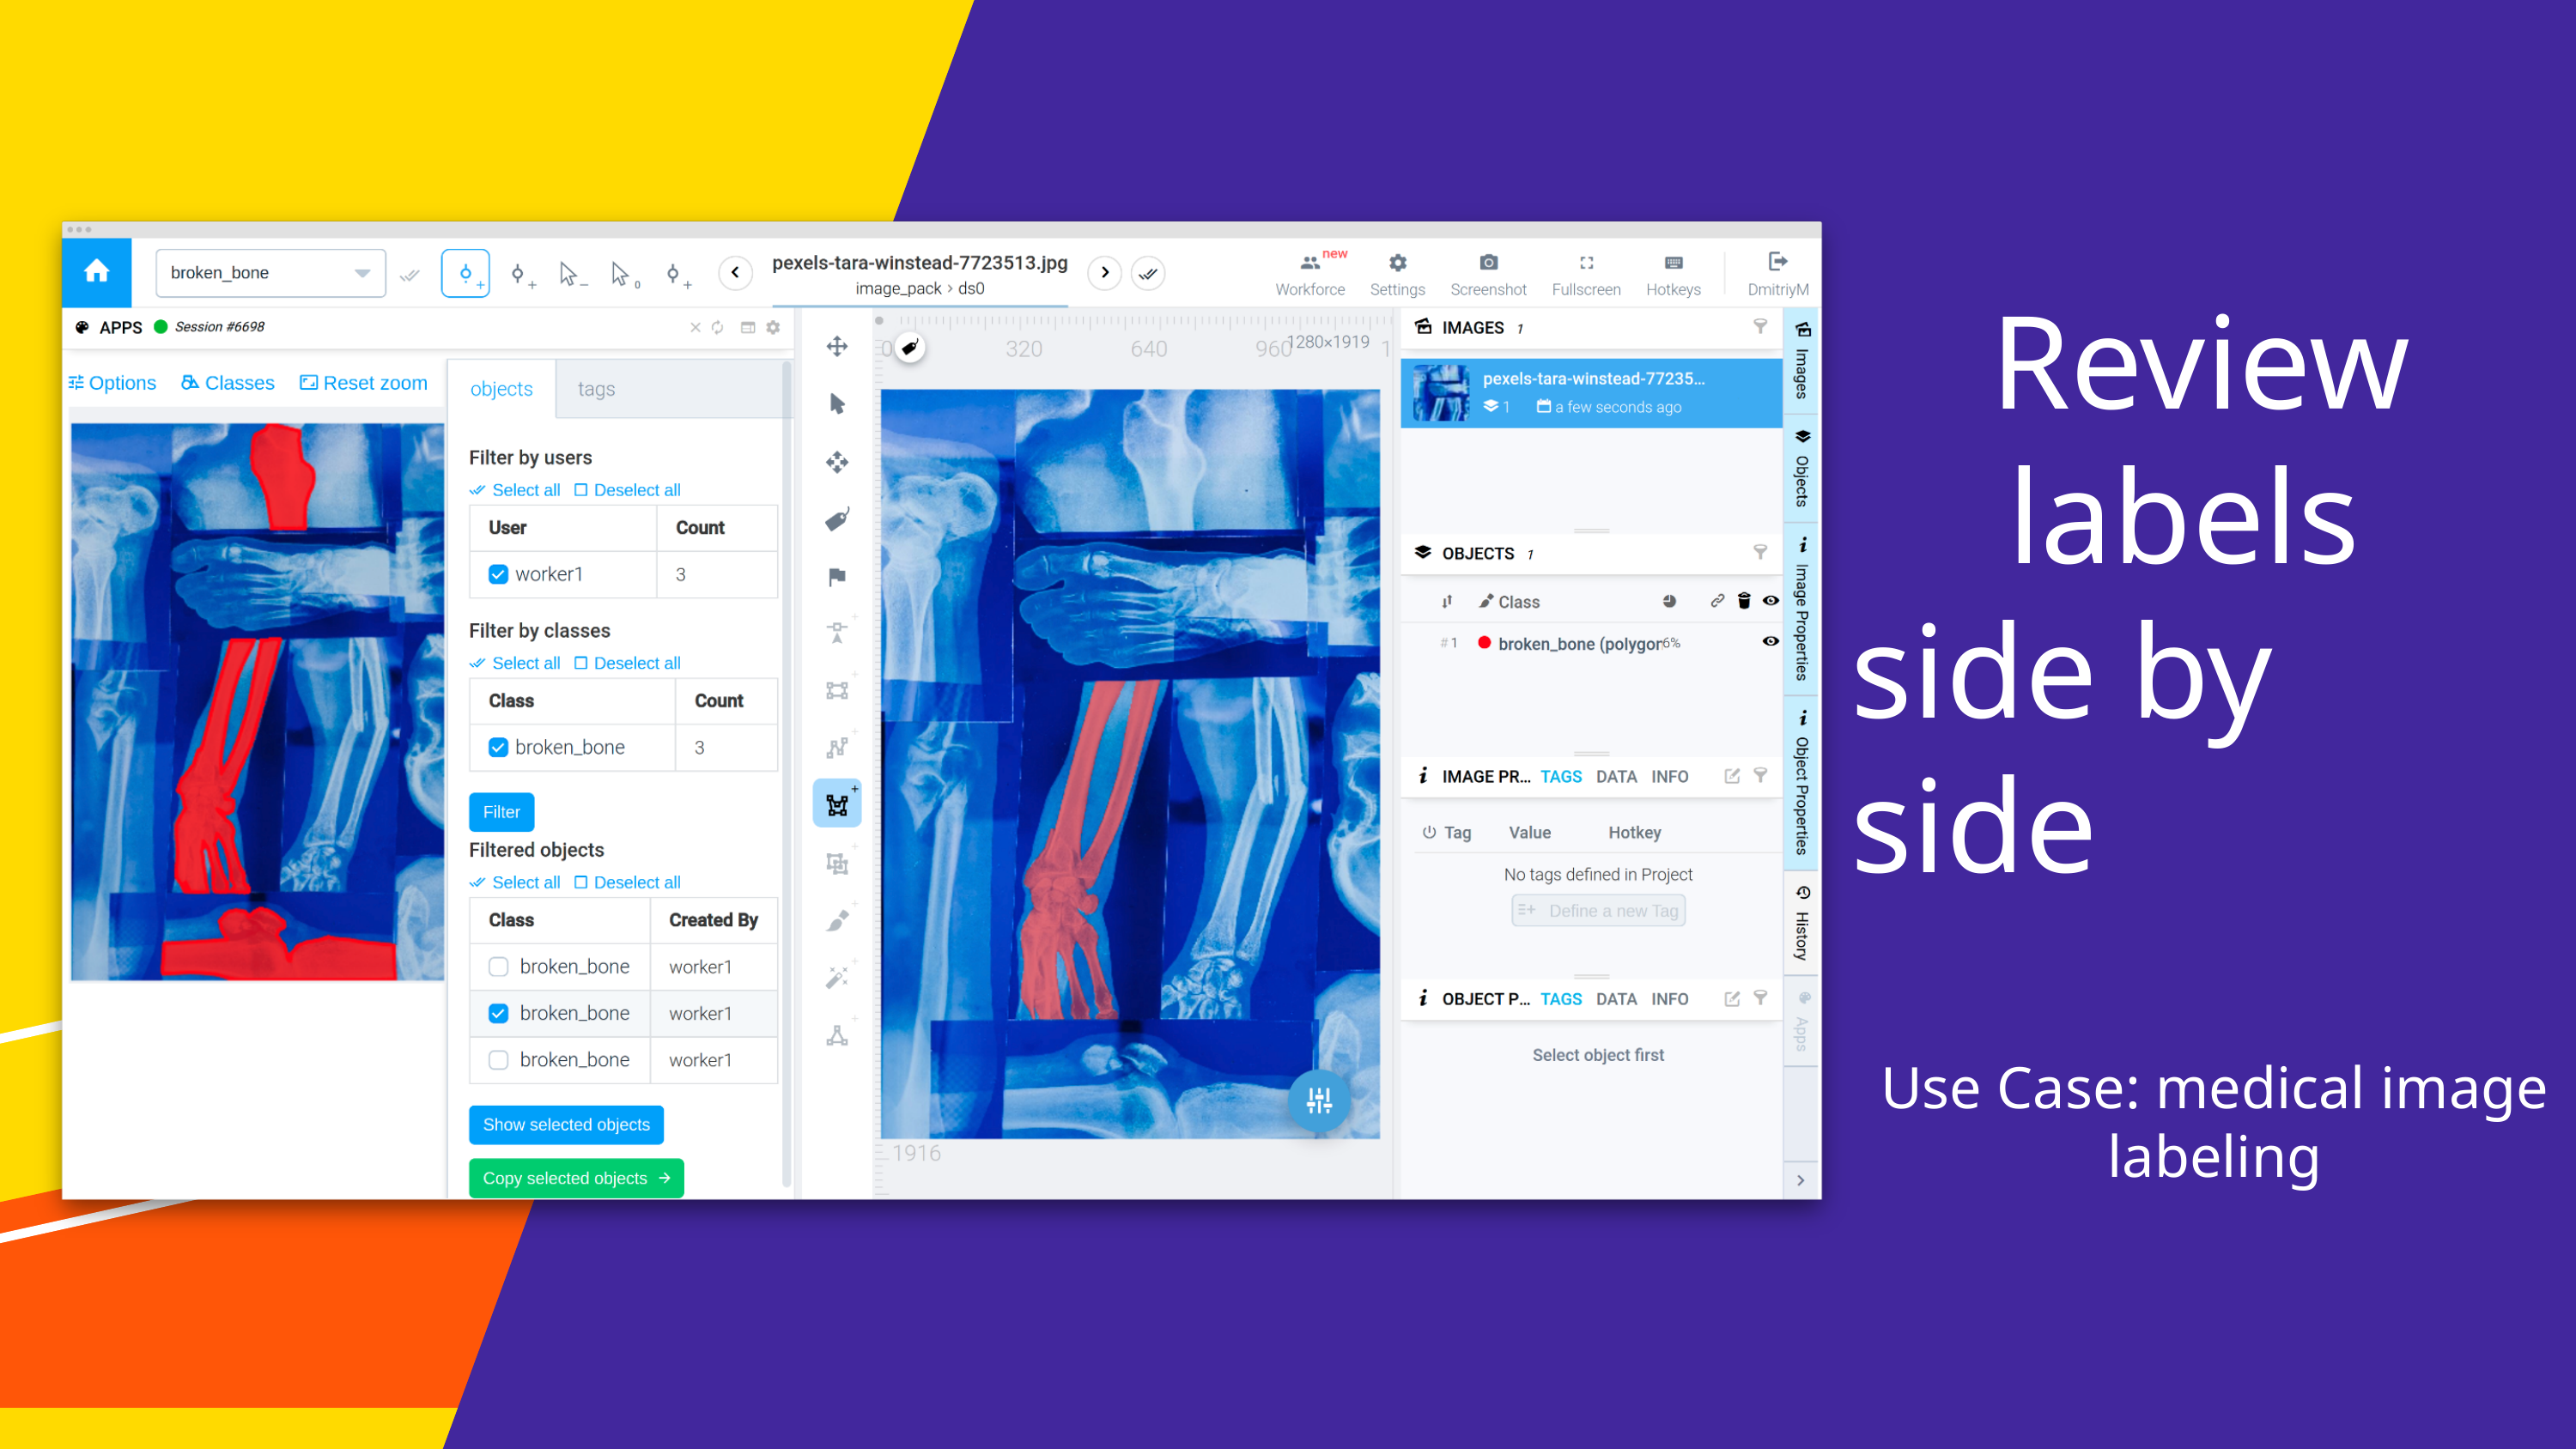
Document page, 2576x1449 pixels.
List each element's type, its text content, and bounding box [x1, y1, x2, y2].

picture [29, 202, 1855, 1246]
subtitle Use Case: medical image labeling [1859, 1025, 2576, 1234]
title Review labels side by side [1856, 203, 2576, 925]
